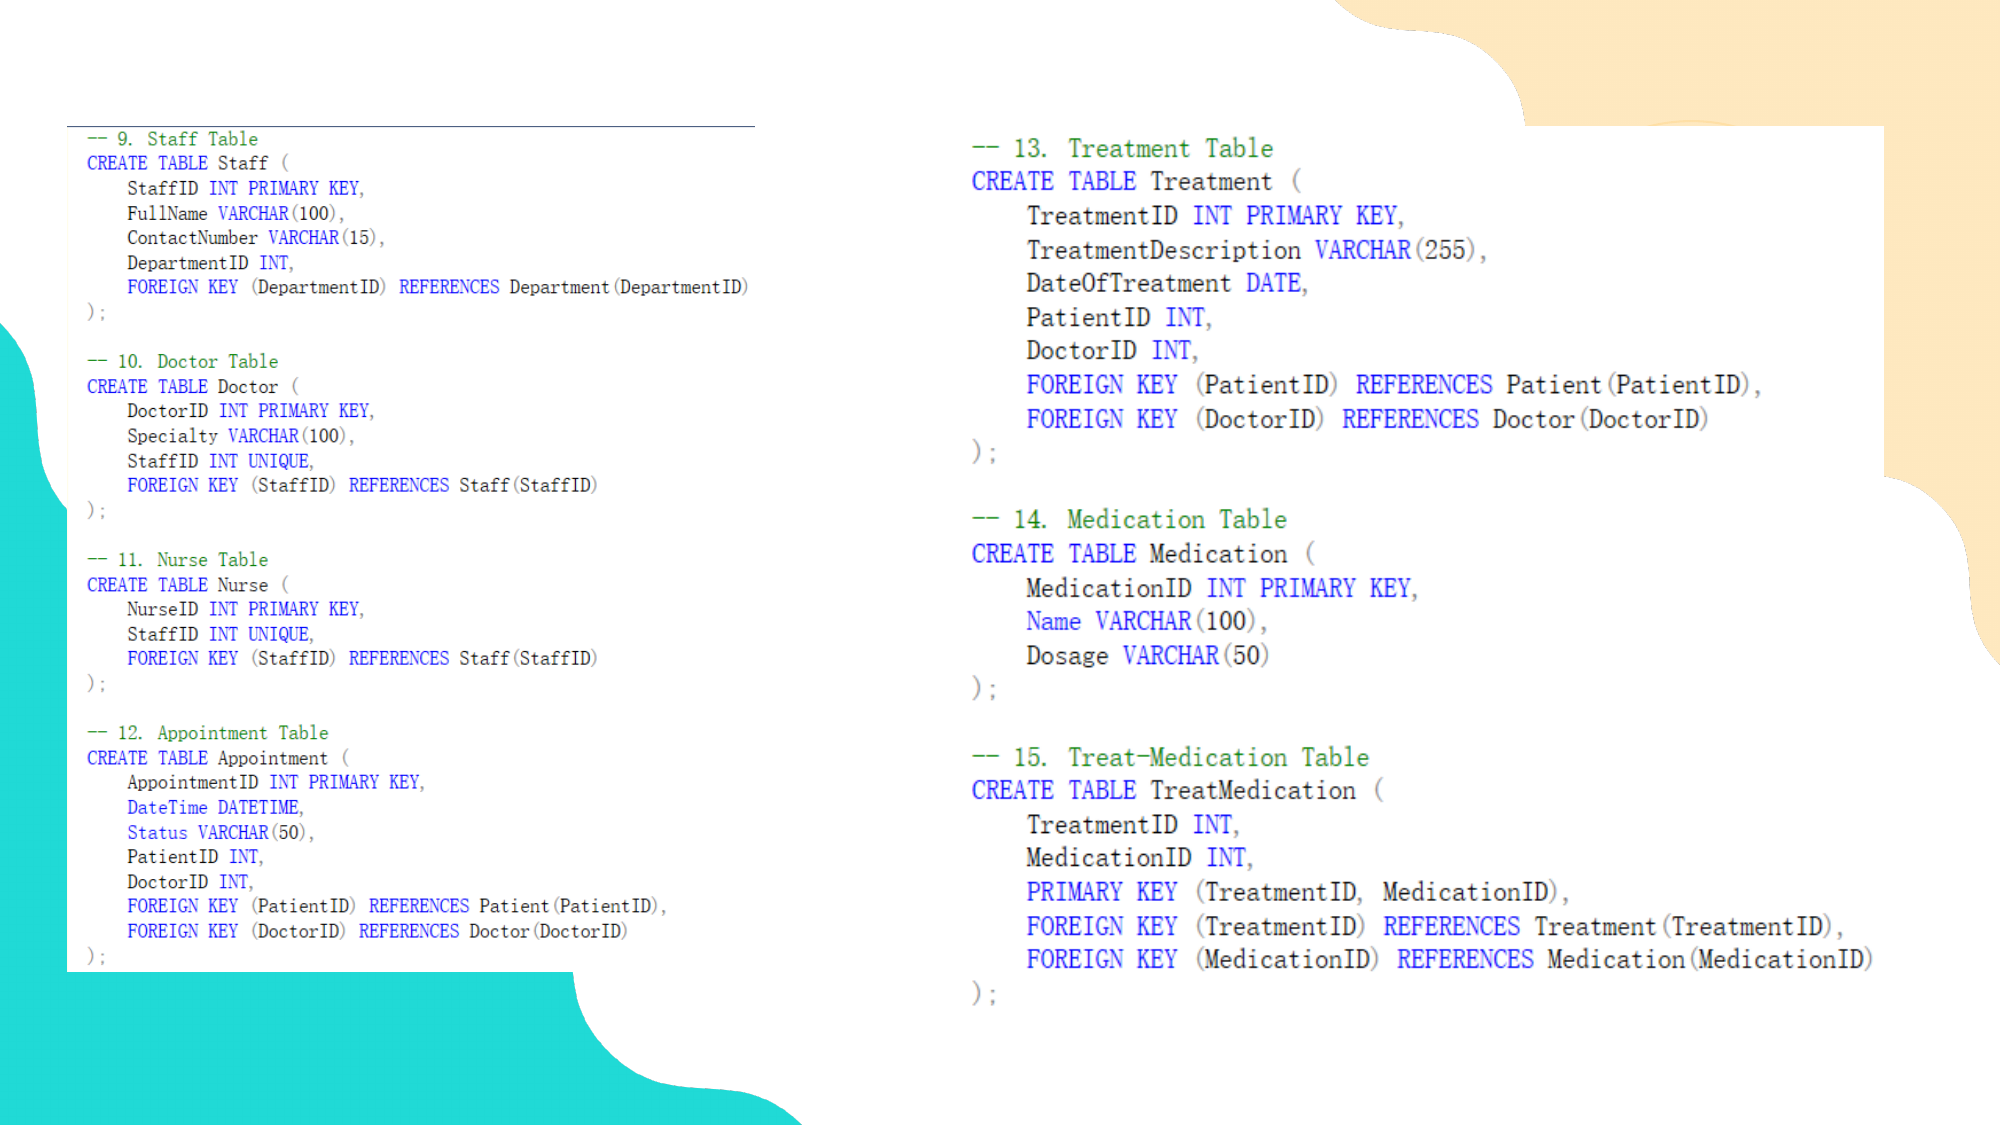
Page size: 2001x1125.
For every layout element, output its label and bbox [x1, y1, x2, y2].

picture [946, 0, 2000, 1034]
picture [0, 126, 802, 1125]
